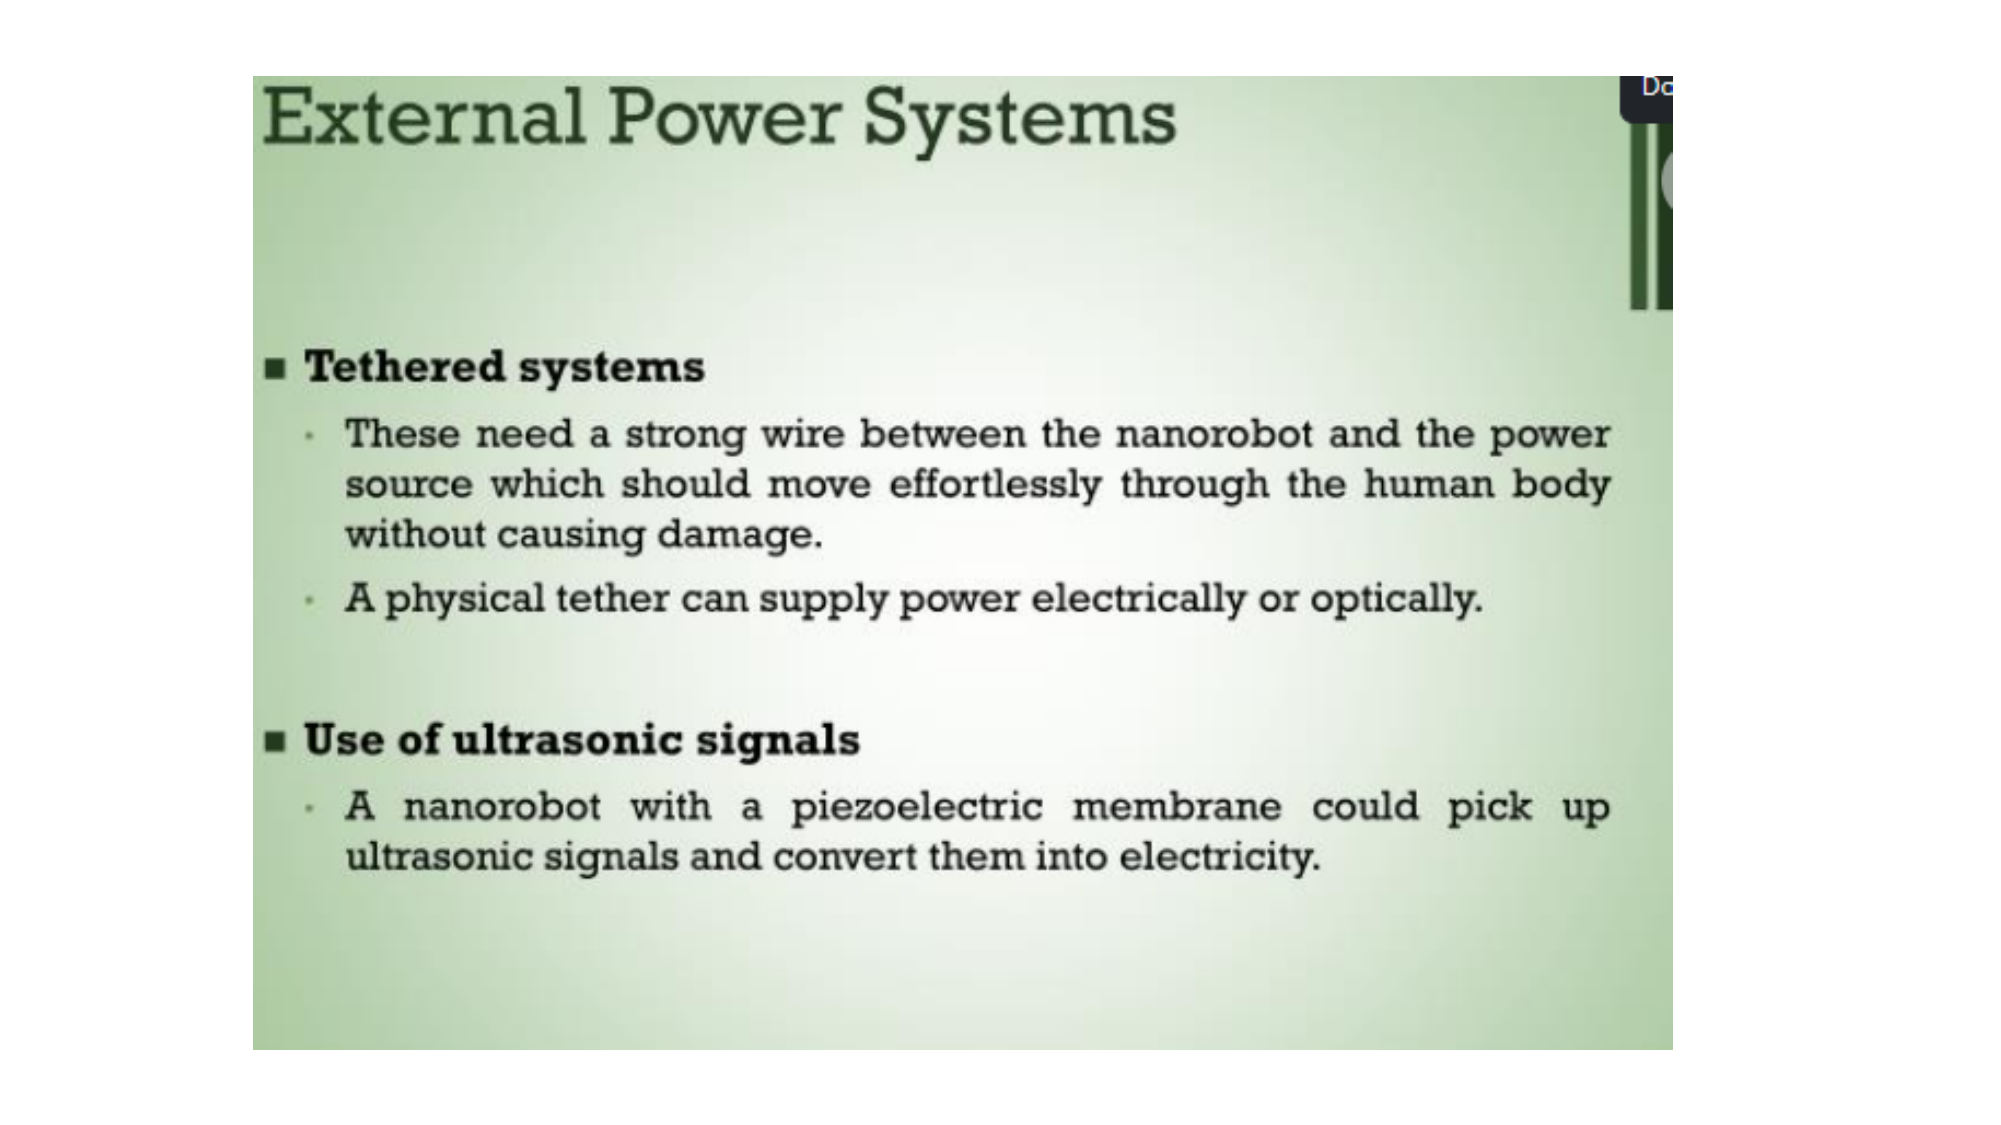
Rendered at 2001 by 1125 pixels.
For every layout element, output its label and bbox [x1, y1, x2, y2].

list [253, 76, 1673, 1050]
